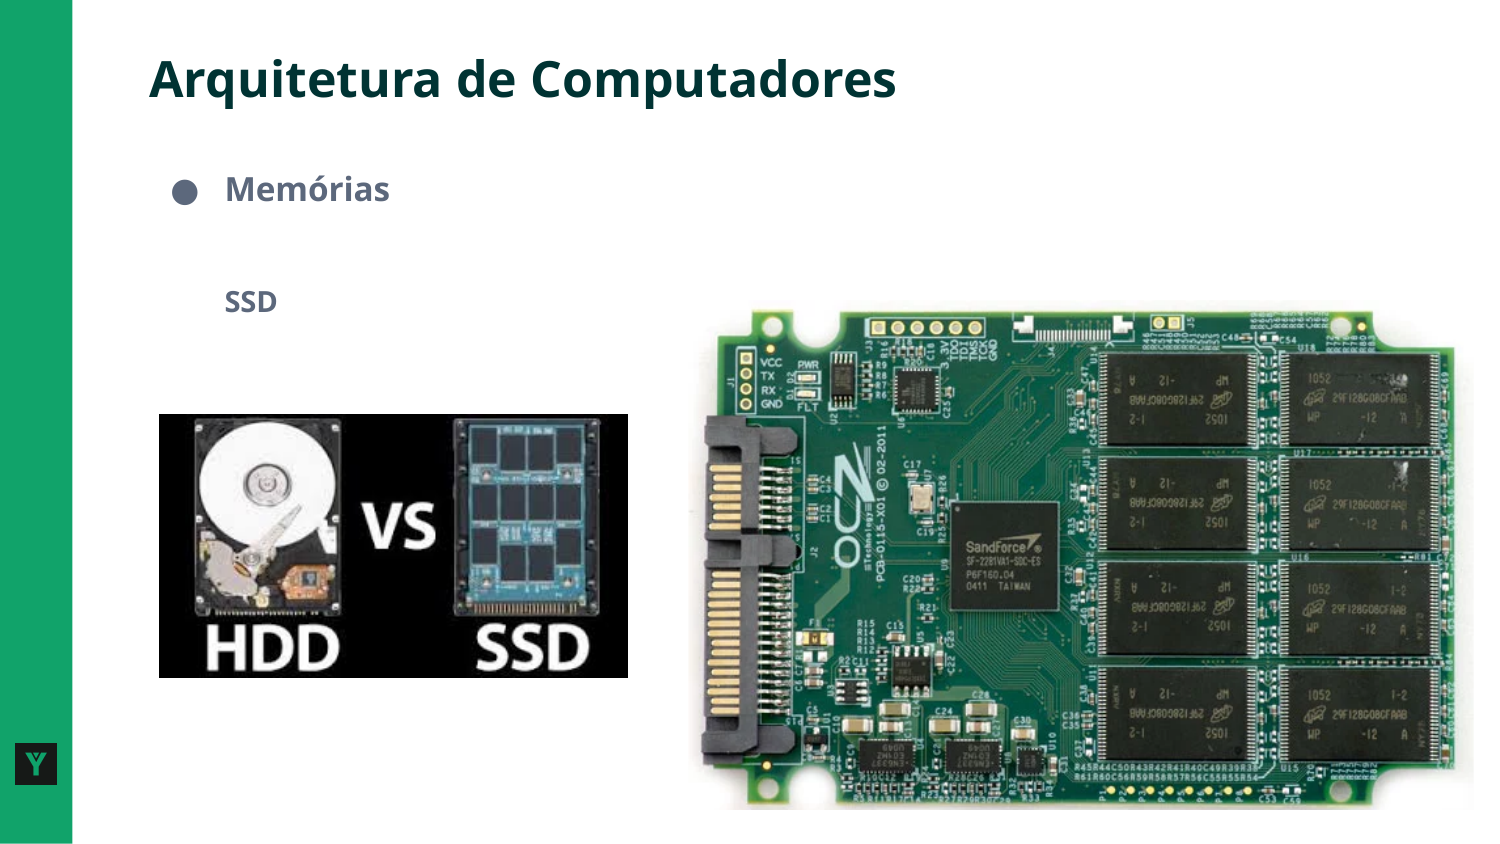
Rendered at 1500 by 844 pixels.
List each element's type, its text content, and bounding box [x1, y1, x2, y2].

list Memórias SSD [134, 147, 1449, 785]
picture [15, 743, 57, 785]
picture [158, 282, 1500, 810]
title Arquitetura de Computadores [134, 32, 1070, 123]
